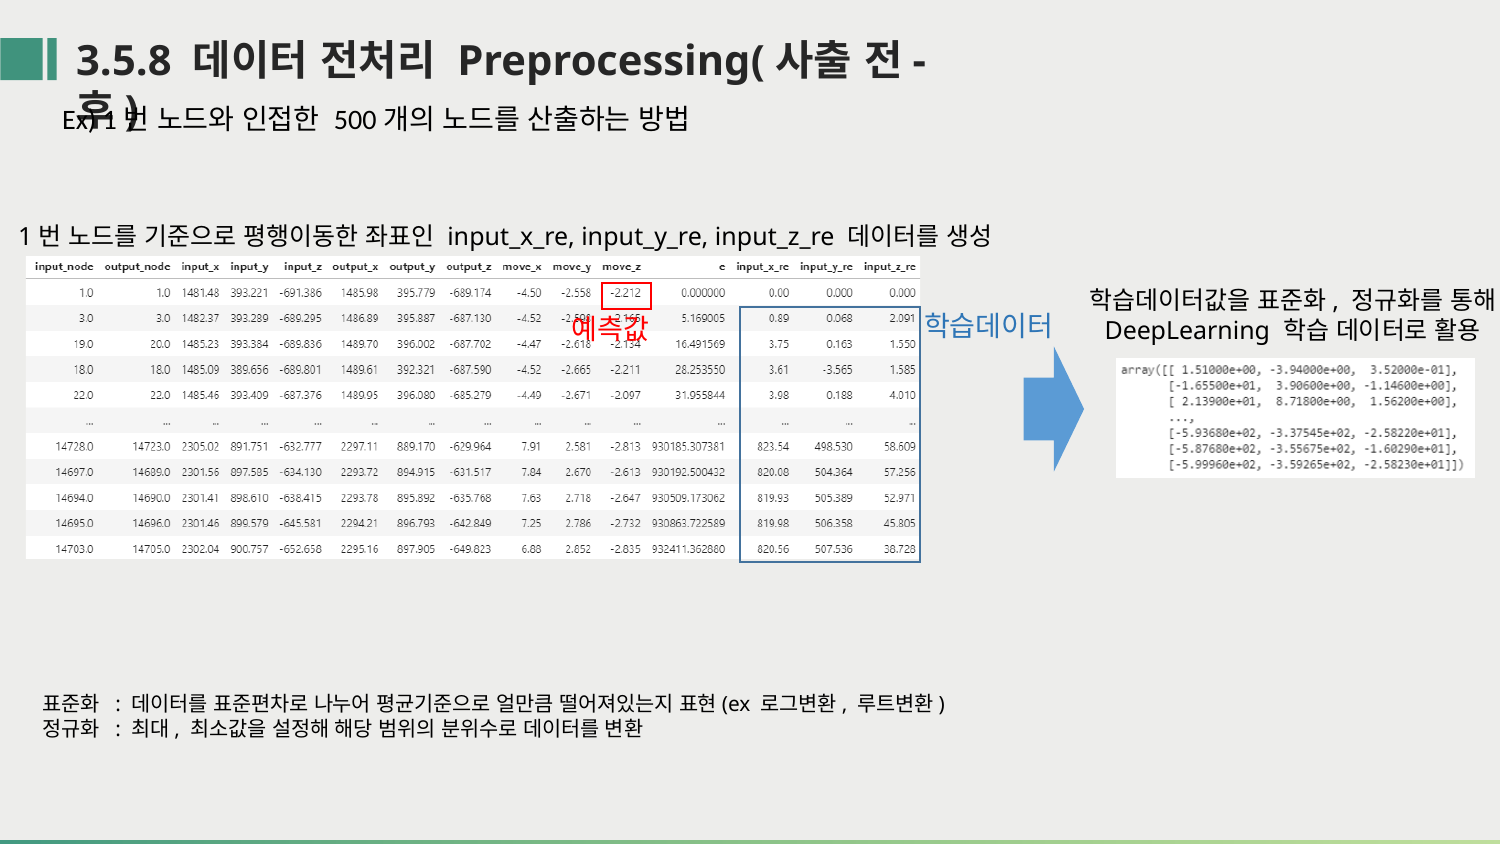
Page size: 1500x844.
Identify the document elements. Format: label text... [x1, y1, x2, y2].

text_box 학습데이터값을 표준화, 정규화를 통해 DeepLearning 학습 데이터로 활용 [1068, 277, 1500, 353]
text_box [739, 559, 921, 563]
text_box 3.5.8 데이터 전처리 Preprocessing(사출 전-후) [61, 26, 959, 94]
text_box 표준화 : 데이터를 표준편차로 나누어 평균기준으로 얼만큼 떨어져있는지 표현(ex 로그변환, 루트변환) 정규화 : 최대, 최소값을 설정해 해당 범위의 분위수로 데이터를 변환 [27, 683, 1226, 749]
text_box 학습데이터 [921, 301, 1074, 350]
text_box [1022, 345, 1086, 473]
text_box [0, 38, 57, 81]
picture [25, 256, 921, 559]
text_box Ex) 1번 노드와 인접한 500개의 노드를 산출하는 방법 [47, 94, 994, 143]
picture [1116, 358, 1475, 478]
text_box 1번 노드를 기준으로 평행이동한 좌표인 input_x_re, input_y_re, input_z_re 데이터를 생성 [3, 213, 1046, 258]
